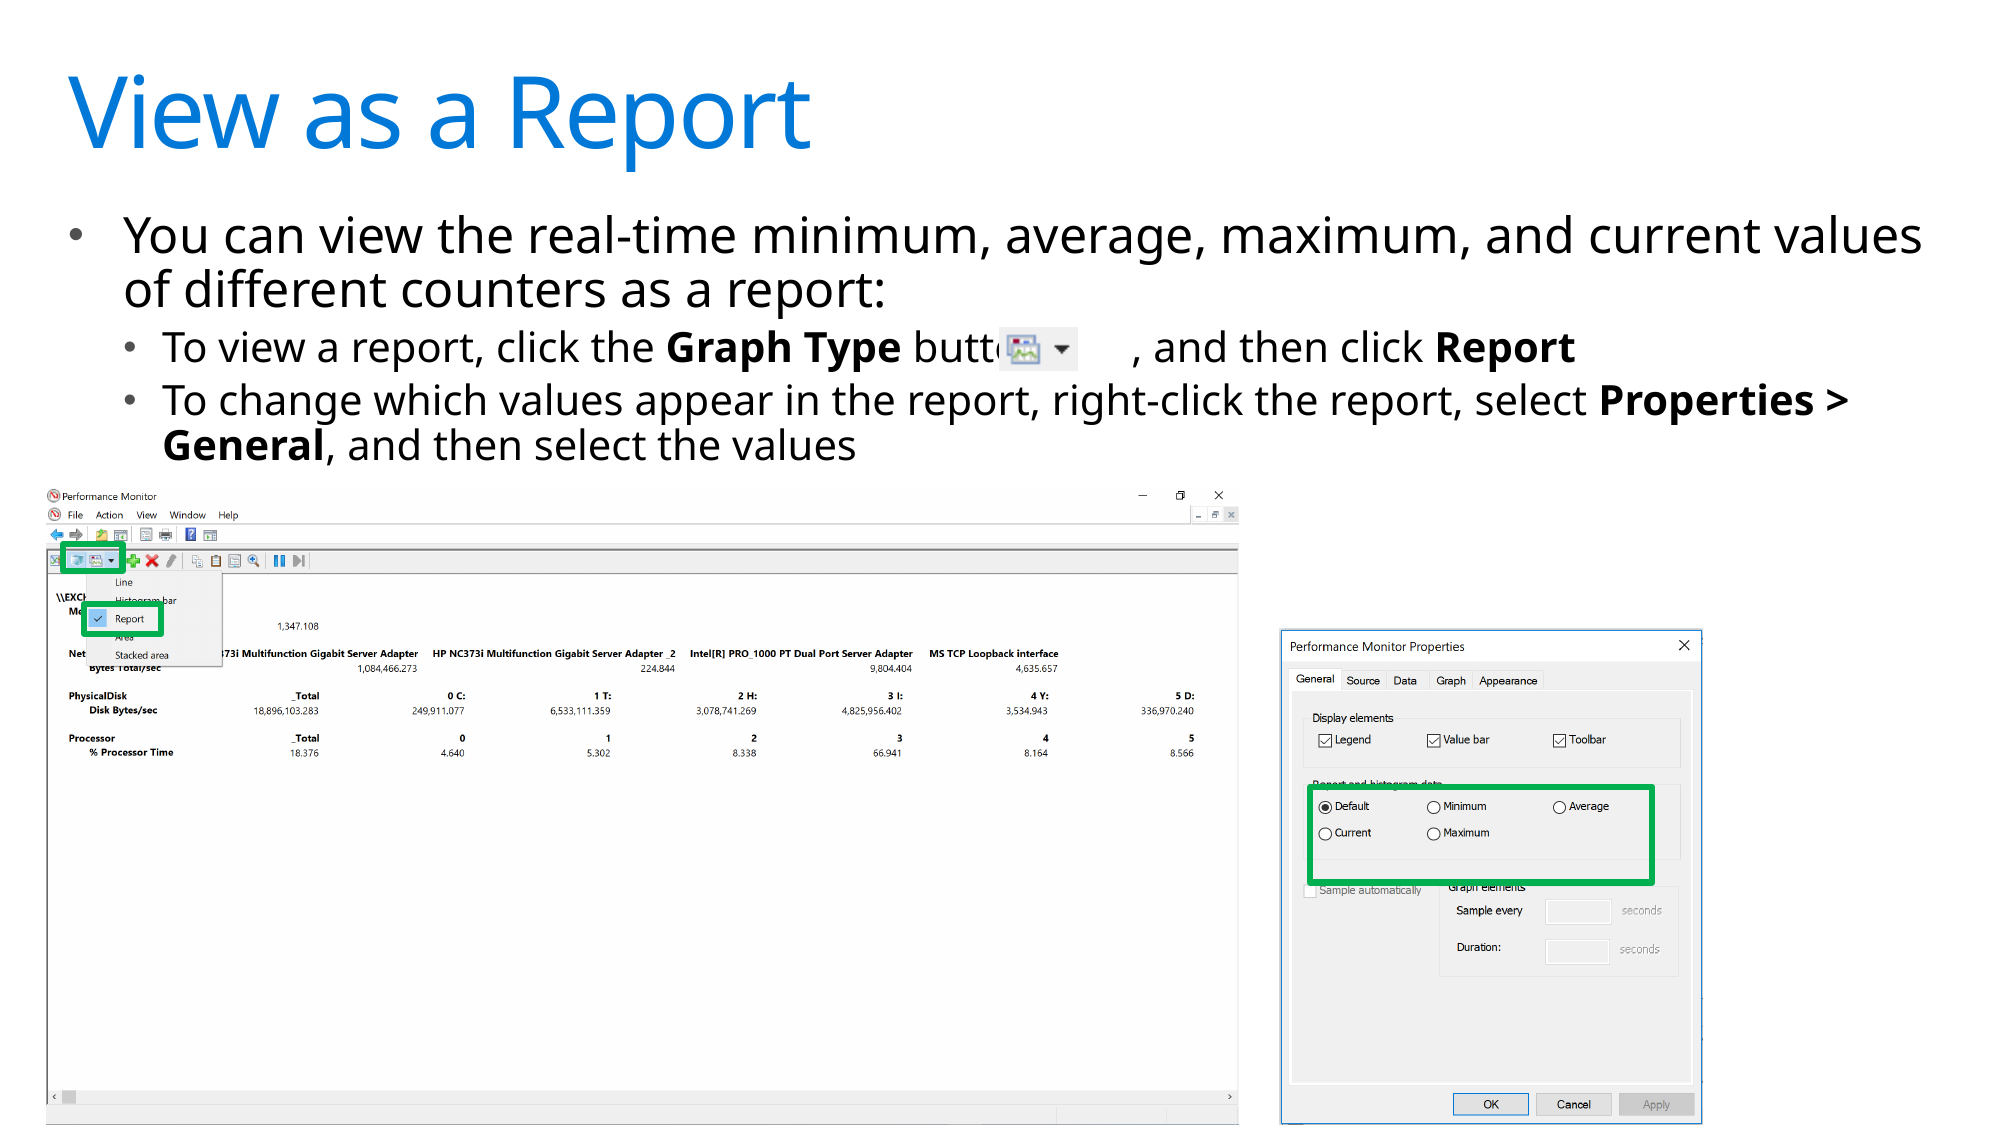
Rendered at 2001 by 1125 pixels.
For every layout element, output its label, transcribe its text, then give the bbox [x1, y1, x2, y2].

picture [46, 486, 1239, 1125]
title View as a Report [44, 47, 1957, 196]
picture [1278, 628, 1703, 1125]
list You can view the real-time minimum, average, maximum, and current values of different counters as a report: To view a report, click the Graph Type button , and then click Report To change which values appear in the report, right-click the report, select Properties > General, and then select the values [44, 196, 1956, 491]
picture [999, 327, 1078, 371]
